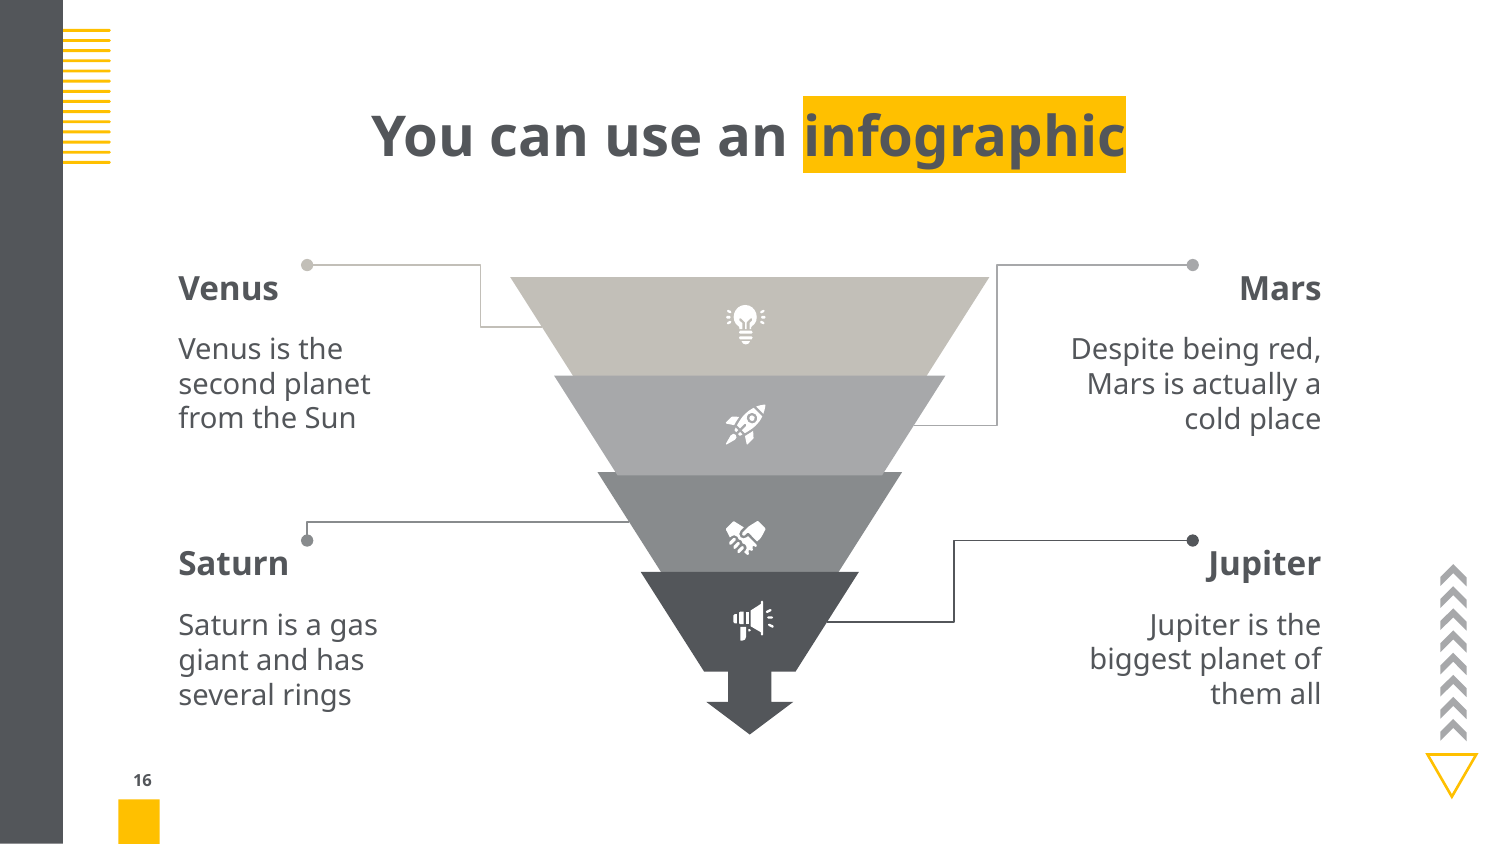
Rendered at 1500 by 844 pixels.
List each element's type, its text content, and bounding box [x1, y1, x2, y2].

subtitle Jupiter [1198, 540, 1337, 584]
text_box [725, 304, 767, 345]
subtitle Jupiter is the biggest planet of them all [1048, 590, 1337, 716]
subtitle Mars [1198, 265, 1337, 309]
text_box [306, 264, 543, 328]
slide_number ‹#› [118, 755, 197, 792]
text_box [306, 521, 630, 541]
subtitle Venus [163, 265, 302, 309]
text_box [826, 540, 1194, 622]
text_box [706, 672, 794, 735]
text_box [597, 472, 903, 571]
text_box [733, 600, 775, 641]
subtitle Venus is the second planet from the Sun [163, 314, 452, 441]
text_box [725, 404, 766, 445]
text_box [725, 520, 766, 556]
text_box [545, 277, 908, 375]
subtitle Despite being red, Mars is actually a cold place [1048, 315, 1337, 441]
title You can use an infographic [116, 88, 1381, 183]
subtitle Saturn is a gas giant and has several rings [163, 591, 451, 717]
text_box [554, 375, 911, 476]
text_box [913, 264, 1193, 426]
text_box [640, 571, 824, 672]
subtitle Saturn [163, 540, 451, 584]
